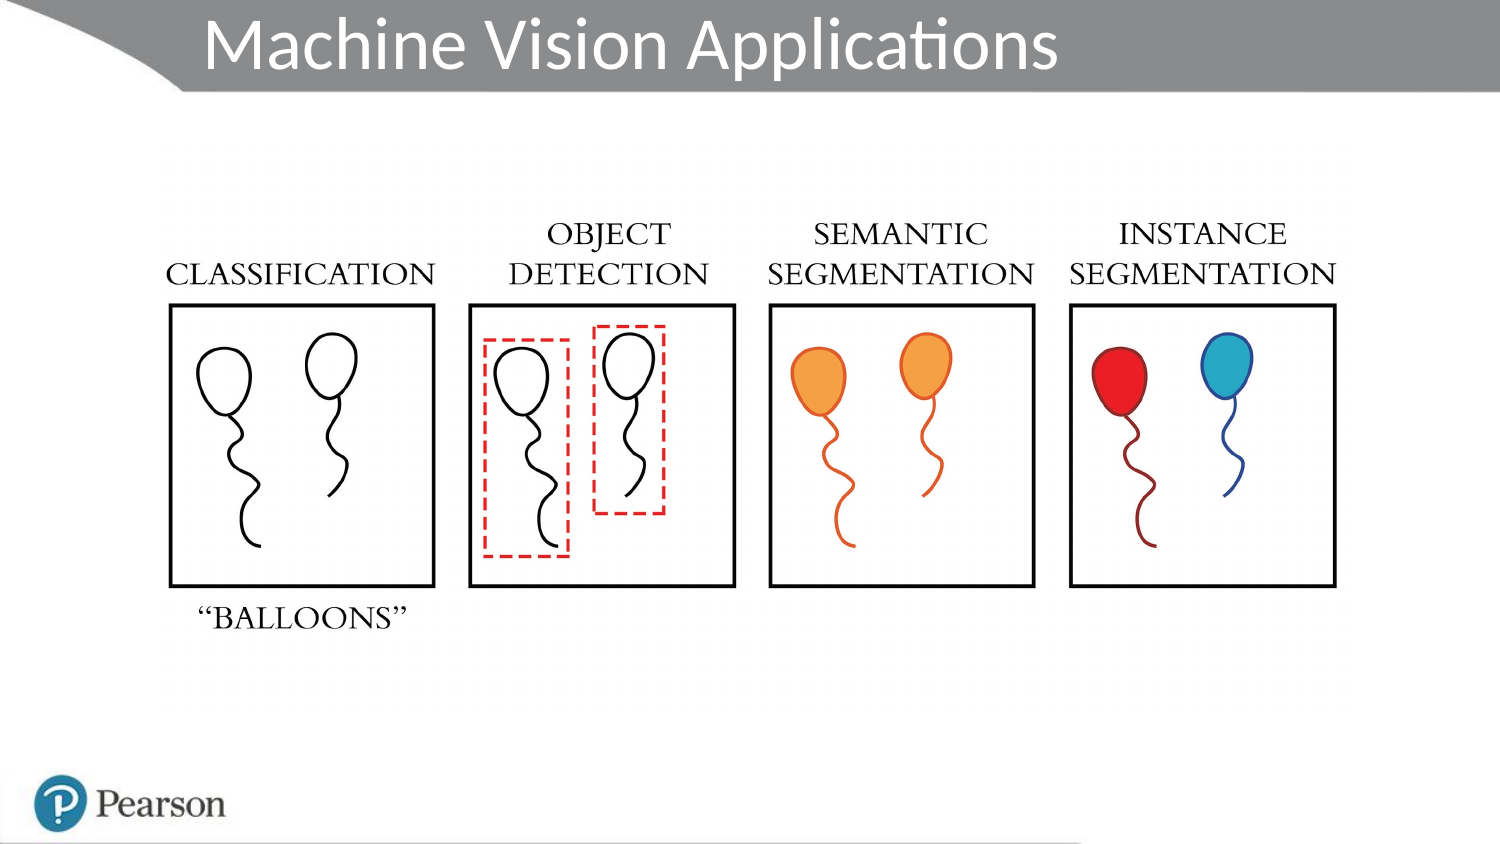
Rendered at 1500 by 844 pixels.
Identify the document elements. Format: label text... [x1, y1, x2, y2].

text_box Machine Vision Applications [187, 0, 1426, 79]
picture [0, 0, 1500, 844]
